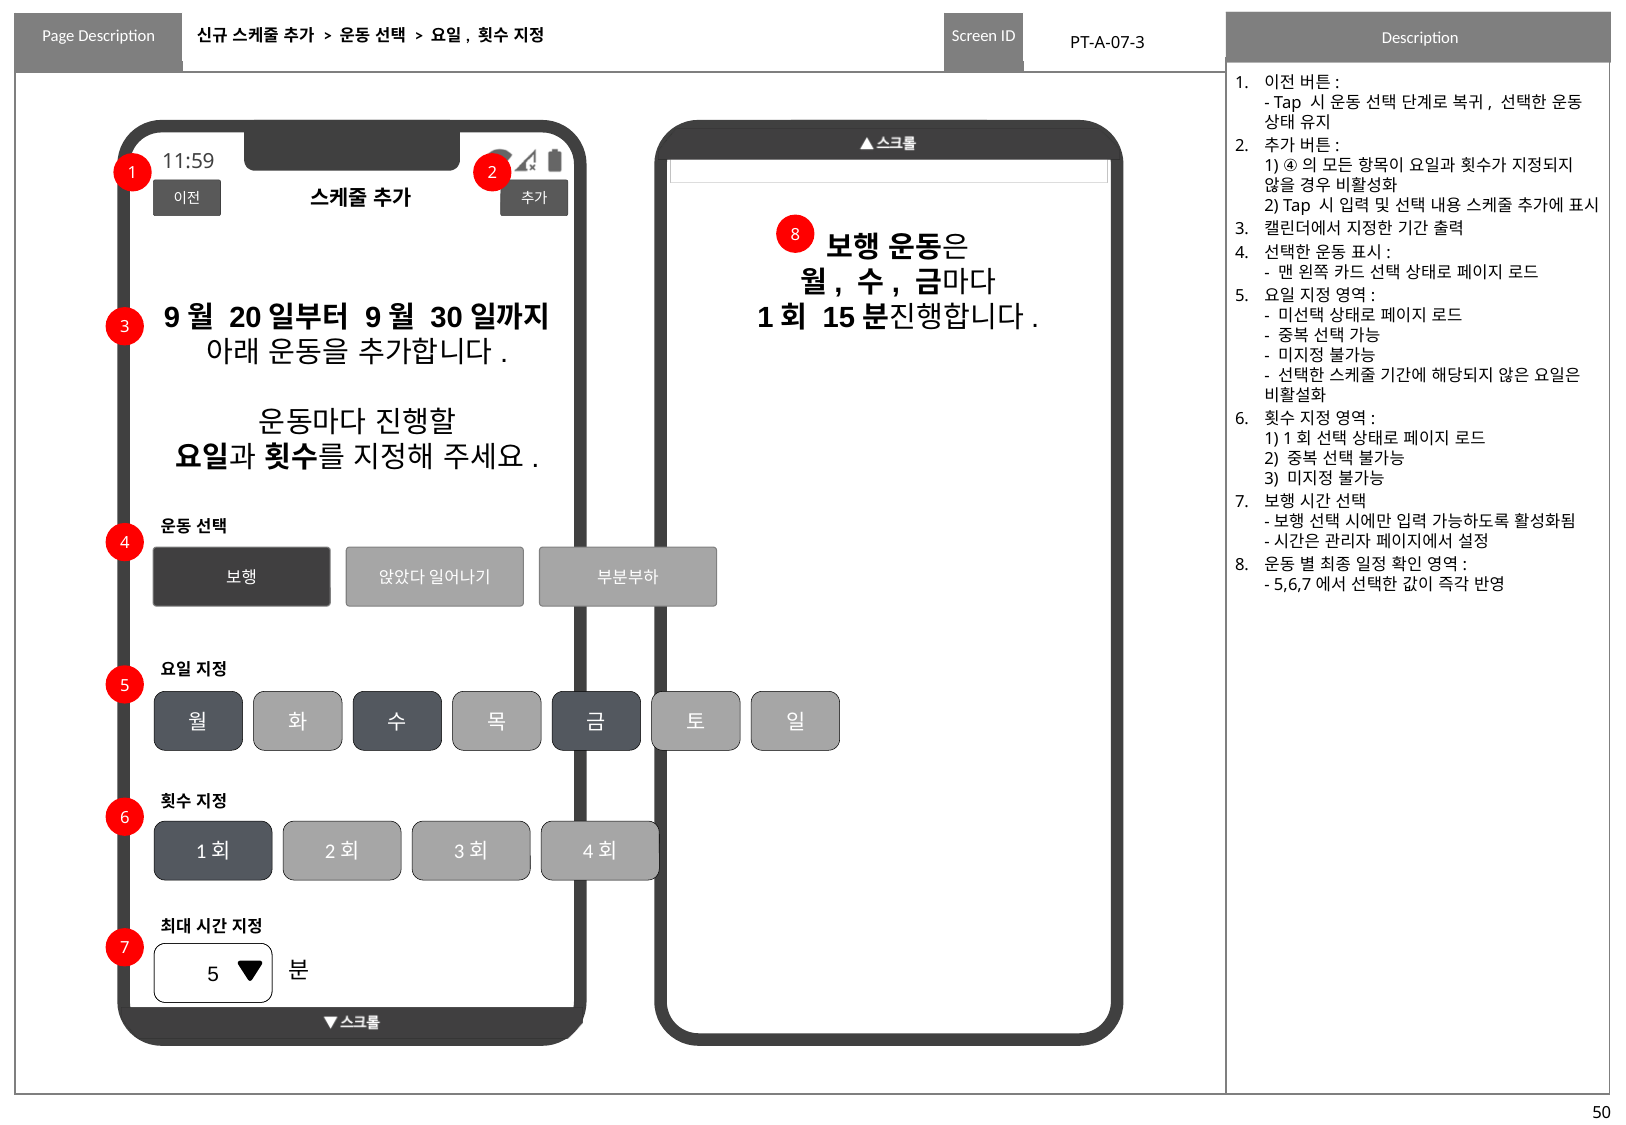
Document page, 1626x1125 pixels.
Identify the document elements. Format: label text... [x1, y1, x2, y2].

text_box 분 [273, 948, 325, 991]
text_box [352, 691, 442, 751]
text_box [153, 691, 243, 751]
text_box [152, 546, 331, 607]
text_box 최대 시간 지정 [153, 908, 568, 943]
text_box 9월 20일부터 9월 30일까지 아래 운동을 추가합니다. 운동마다 진행할 요일과 횟수를 지정해 주세요. [156, 291, 559, 481]
picture [480, 145, 565, 175]
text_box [452, 691, 542, 751]
picture [119, 1005, 585, 1041]
text_box 4 [103, 520, 146, 564]
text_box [539, 546, 717, 607]
text_box 스케줄 추가 [209, 177, 495, 218]
text_box 5 [154, 943, 273, 1003]
text_box 3 [103, 305, 146, 348]
list PT-A-07-3 [1025, 19, 1220, 65]
text_box [237, 960, 263, 981]
text_box 5 [103, 663, 146, 706]
text_box 8 [774, 212, 817, 255]
picture [656, 126, 1122, 185]
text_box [345, 546, 524, 607]
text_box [153, 820, 273, 881]
text_box 횟수 지정 [153, 783, 568, 819]
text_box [253, 691, 343, 751]
title 신규 스케줄 추가 > 운동 선택 > 요일, 횟수 지정 [190, 19, 943, 65]
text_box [651, 691, 741, 751]
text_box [411, 820, 531, 881]
text_box 6 [103, 795, 146, 838]
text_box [551, 691, 641, 751]
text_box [500, 179, 569, 216]
text_box 7 [103, 926, 146, 969]
text_box 보행 운동은 월, 수, 금마다 1회 15분진행합니다. [690, 221, 1106, 341]
text_box 2 [471, 151, 514, 194]
text_box 1 [111, 151, 154, 194]
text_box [282, 820, 402, 881]
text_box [540, 820, 660, 881]
list 이전 버튼: - Tap 시 운동 선택 단계로 복귀, 선택한 운동 상태 유지 추가 버튼: 1) ④의 모든 항목이 요일과 횟수가 지정되지 않을 경우 비활성화 2) Tap 시 입력 및 선택 내용 스케줄 추가에 표시 캘린더에서 지정한 기간 출력 선택한 운동 표시: - 맨 왼쪽 카드 선택 상태로 페이지 로드 요일 지정 영역: - 미선택 상태로 페이지 로드 - 중복 선택 가능 - 미지정 불가능 - 선택한 스케줄 기간에 해당되지 않은 요일은 비활설화 횟수 지정 영역: 1) 1회 선택 상태로 페이지 로드 2) 중복 선택 불가능 3) 미지정 불가능 보행 시간 선택 -보행 선택 시에만 입력 가능하도록 활성화됨 -시간은 관리자 페이지에서 설정 운동 별 최종 일정 확인 영역: - 5,6,7에서 선택한 값이 즉각 반영 [1227, 64, 1610, 1100]
text_box 운동 선택 [153, 508, 568, 544]
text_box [750, 691, 840, 751]
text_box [153, 179, 221, 216]
text_box 요일 지정 [153, 651, 568, 687]
